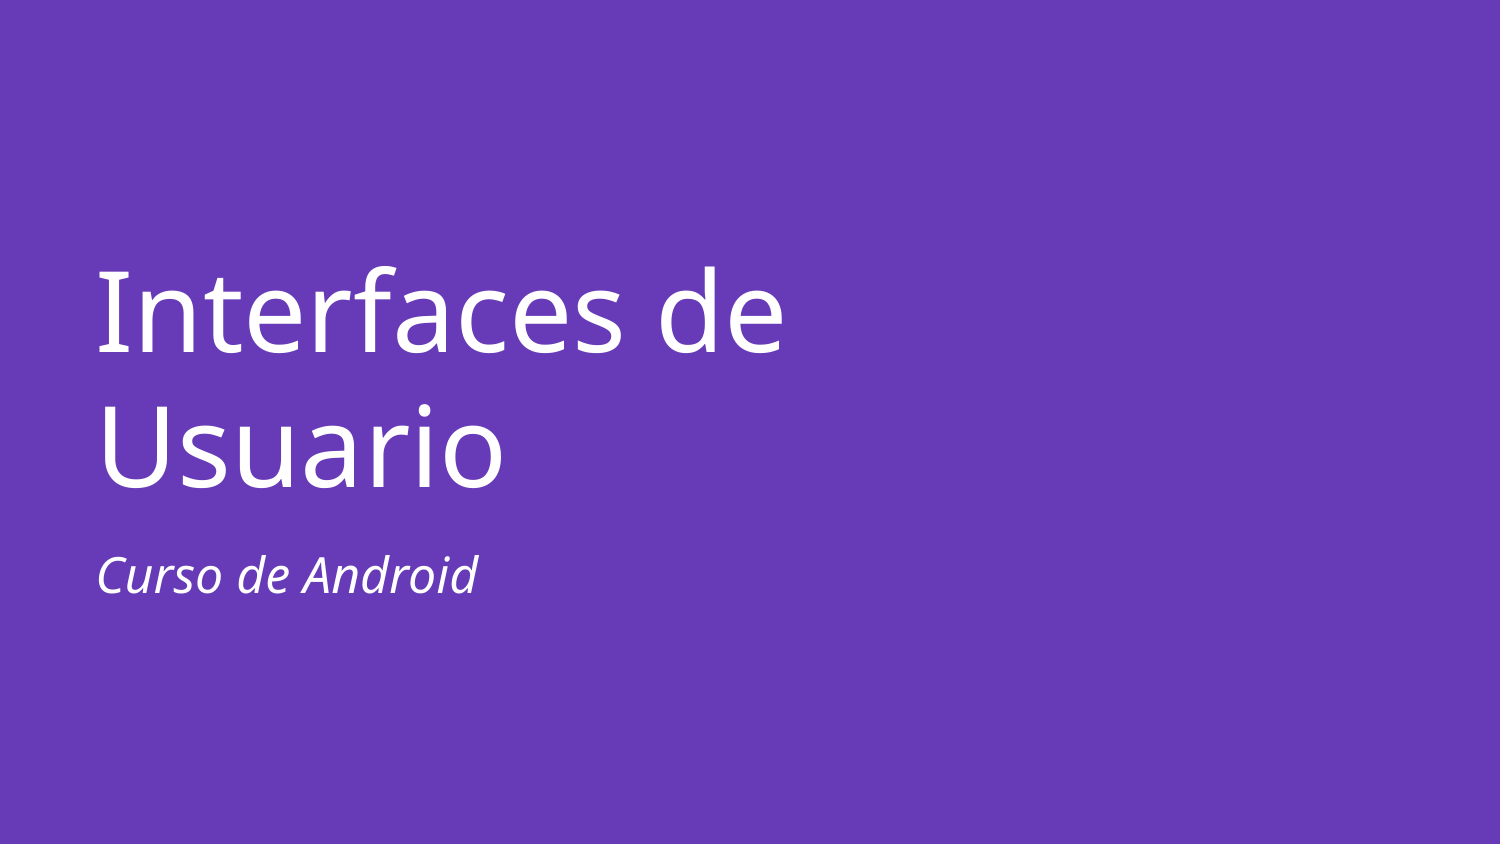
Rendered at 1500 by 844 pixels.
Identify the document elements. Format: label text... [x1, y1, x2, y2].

title Interfaces de Usuario Curso de Android [80, 86, 1012, 757]
